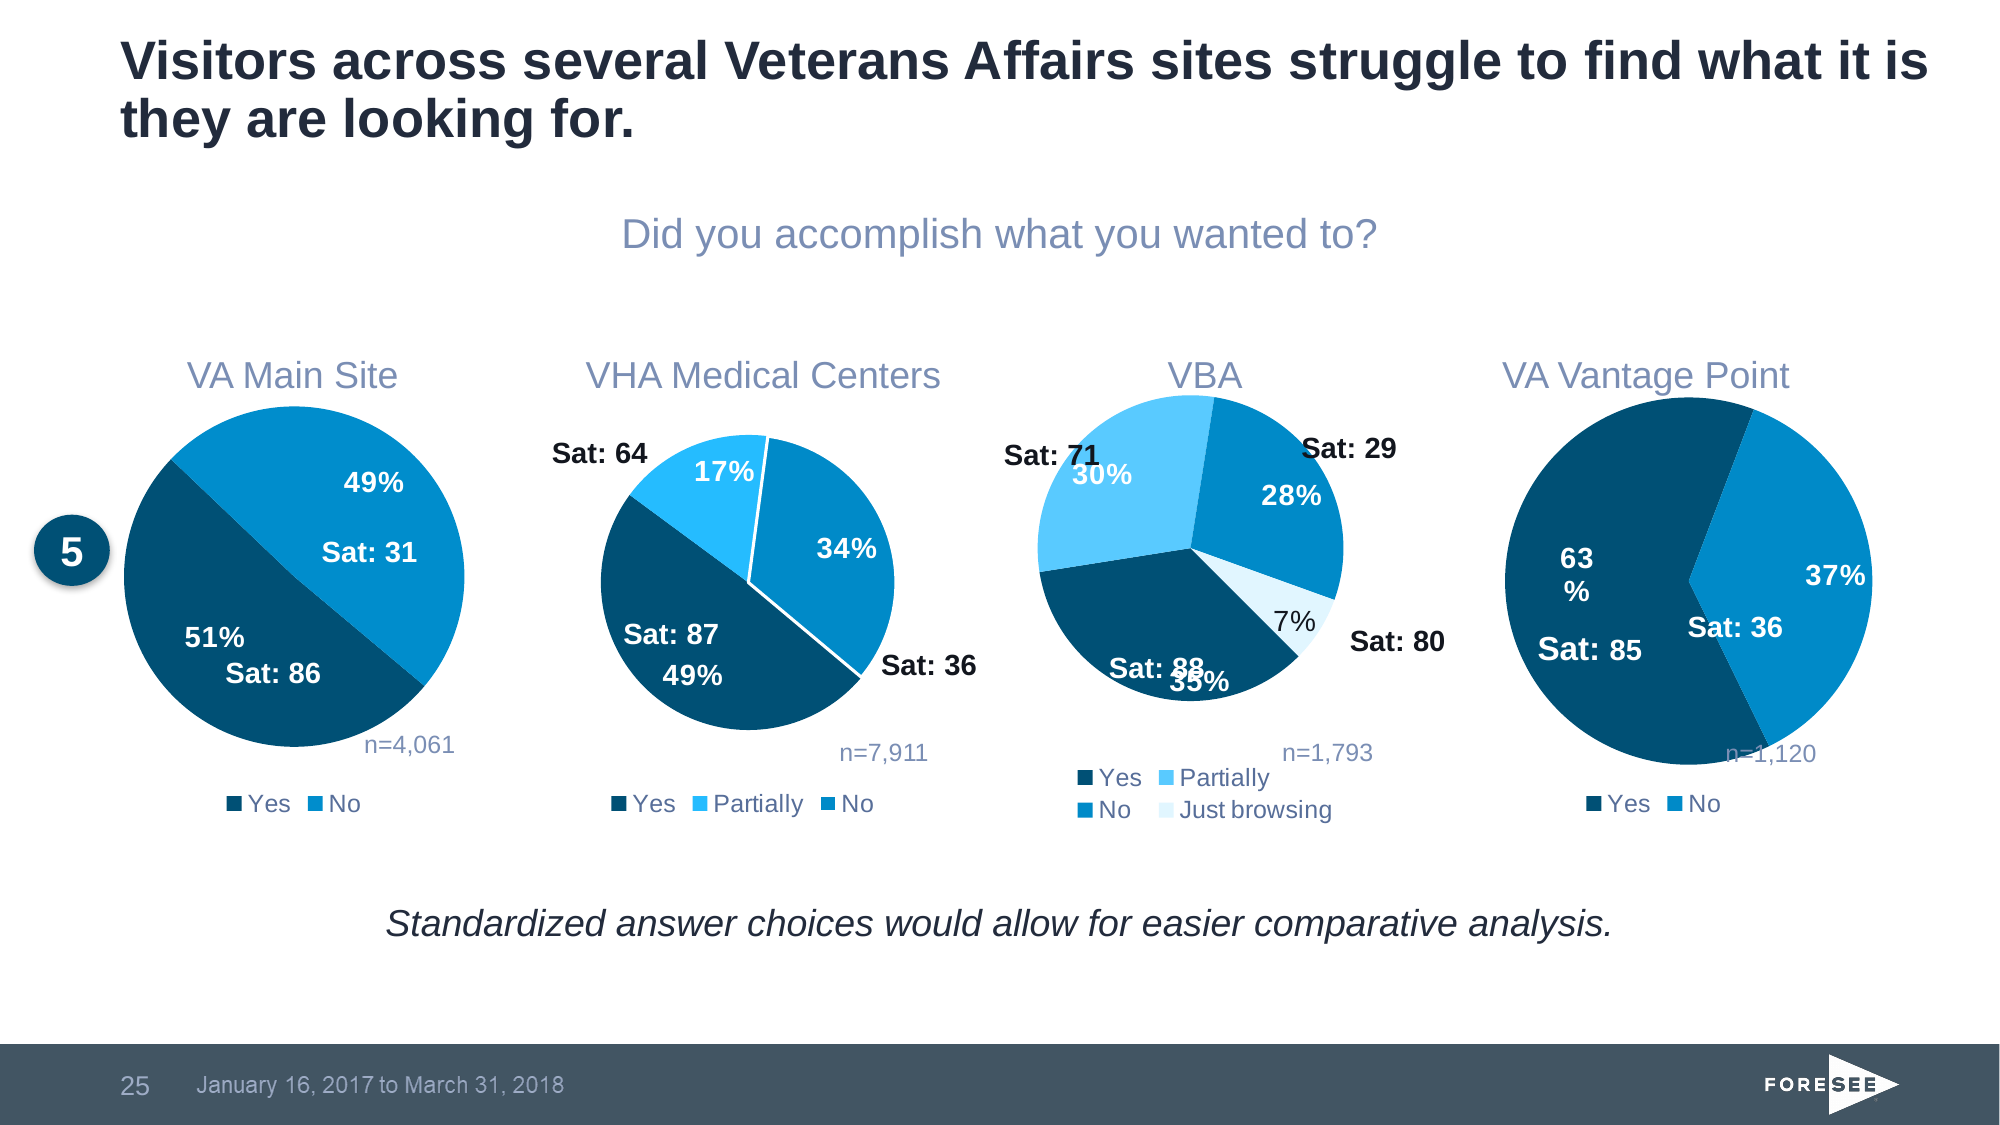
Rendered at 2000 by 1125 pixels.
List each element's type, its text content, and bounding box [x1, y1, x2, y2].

text_box Standardized answer choices would allow for easier comparative analysis. [279, 891, 1720, 952]
text_box Did you accomplish what you wanted to? [153, 199, 1847, 265]
text_box VA Vantage Point [1487, 343, 1806, 387]
chart [28, 379, 1900, 830]
text_box VBA [1152, 343, 1258, 384]
text_box VA Main Site [172, 343, 414, 378]
title Visitors across several Veterans Affairs sites struggle to find what it is they are looking for. [99, 13, 1982, 160]
text_box VHA Medical Centers [570, 343, 957, 378]
picture [0, 1044, 2000, 1125]
slide_number 25 [99, 1055, 179, 1115]
